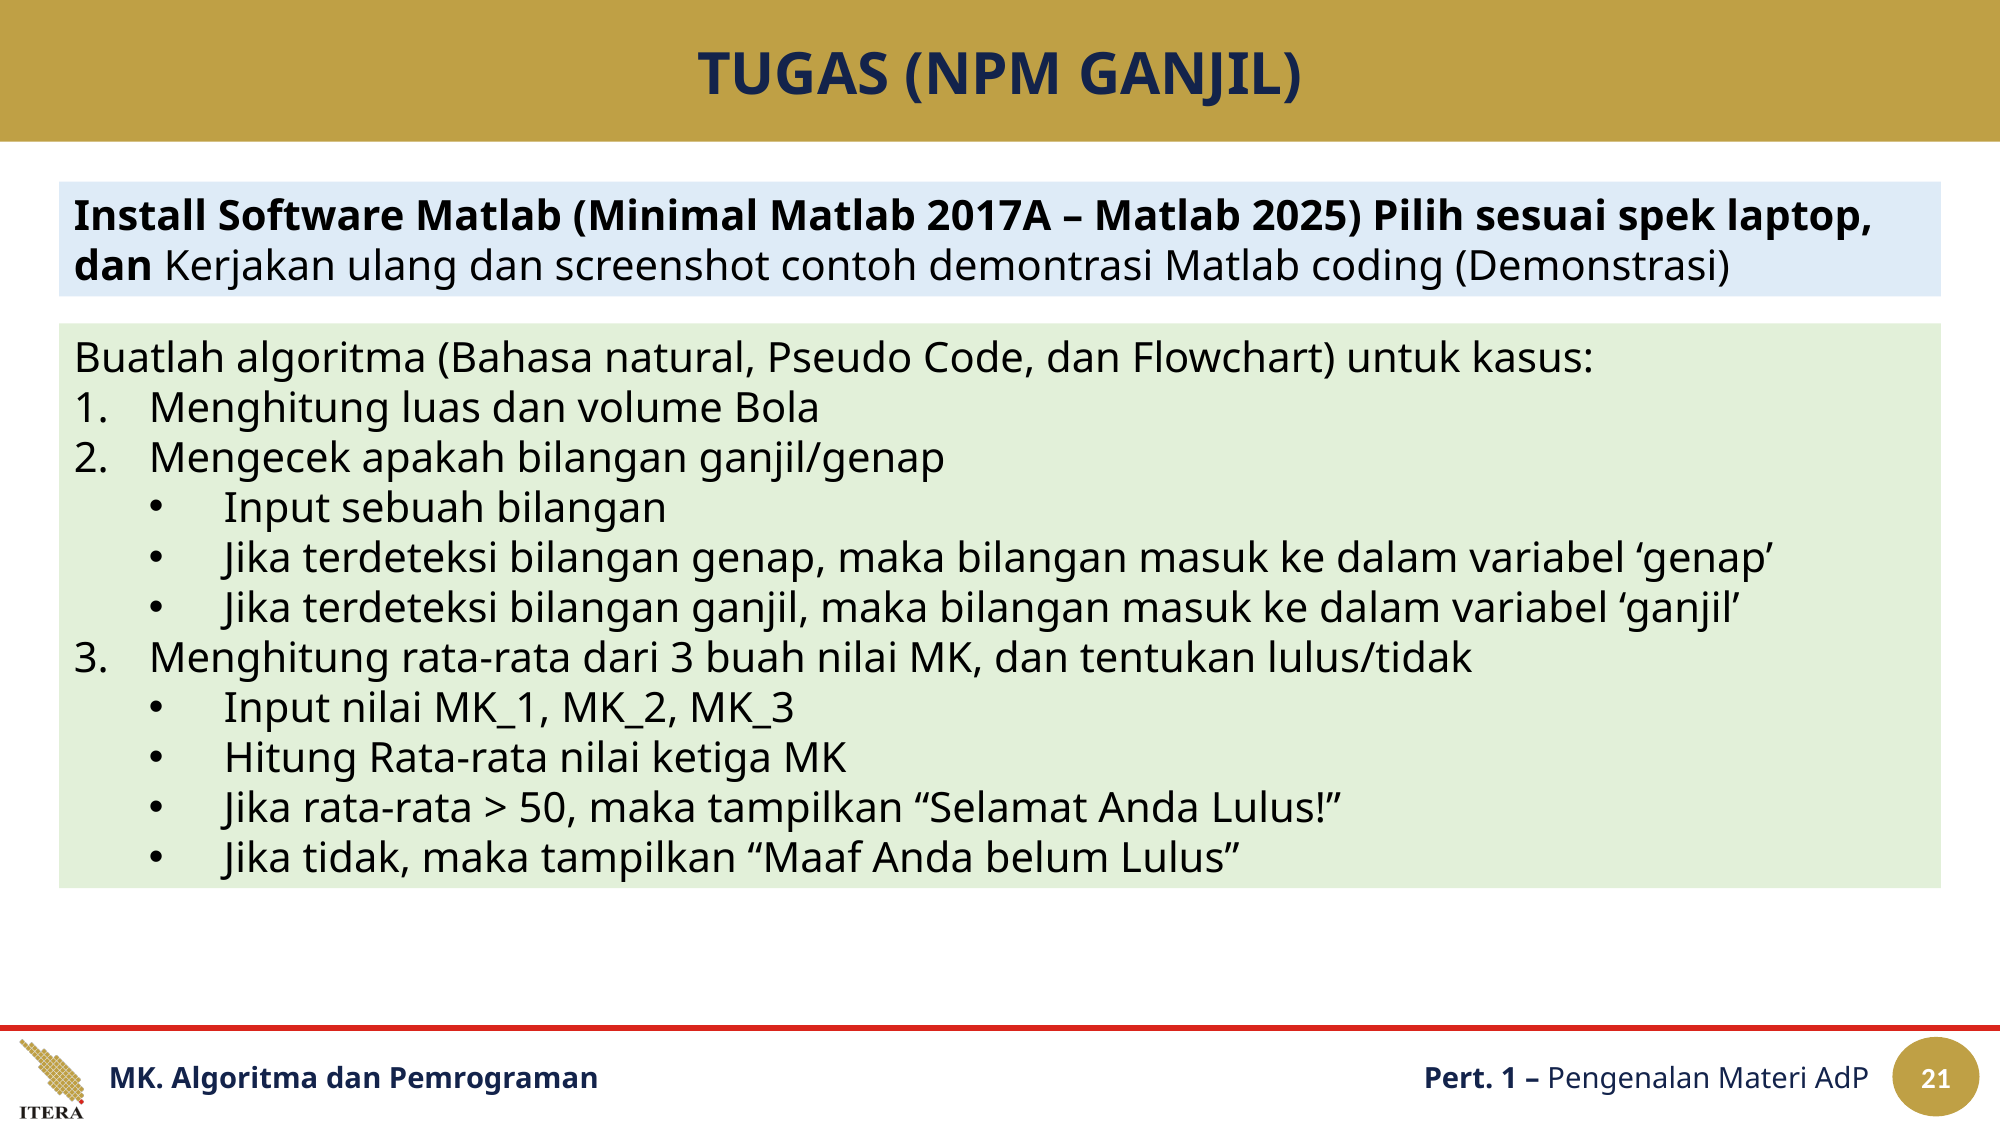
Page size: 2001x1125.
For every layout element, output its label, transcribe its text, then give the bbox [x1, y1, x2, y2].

picture [9, 1036, 94, 1122]
text_box 21 [1891, 1035, 1981, 1118]
text_box MK. Algoritma dan Pemrograman [94, 1036, 888, 1117]
text_box Buatlah algoritma (Bahasa natural, Pseudo Code, dan Flowchart) untuk kasus: Menghitung luas dan volume Bola Mengecek apakah bilangan ganjil/genap Input sebuah bilangan Jika terdeteksi bilangan genap, maka bilangan masuk ke dalam variabel ‘genap’ Jika terdeteksi bilangan ganjil, maka bilangan masuk ke dalam variabel ‘ganjil’ Menghitung rata-rata dari 3 buah nilai MK, dan tentukan lulus/tidak Input nilai MK_1, MK_2, MK_3 Hitung Rata-rata nilai ketiga MK Jika rata-rata > 50, maka tampilkan “Selamat Anda Lulus!” Jika tidak, maka tampilkan “Maaf Anda belum Lulus” [59, 323, 1941, 889]
text_box [0, 0, 2000, 143]
text_box Pert. 1 – Pengenalan Materi AdP [977, 1036, 1885, 1117]
text_box TUGAS (NPM GANJIL) [59, 31, 1941, 111]
text_box Install Software Matlab (Minimal Matlab 2017A – Matlab 2025) Pilih sesuai spek laptop, dan Kerjakan ulang dan screenshot contoh demontrasi Matlab coding (Demonstrasi) [59, 181, 1941, 297]
